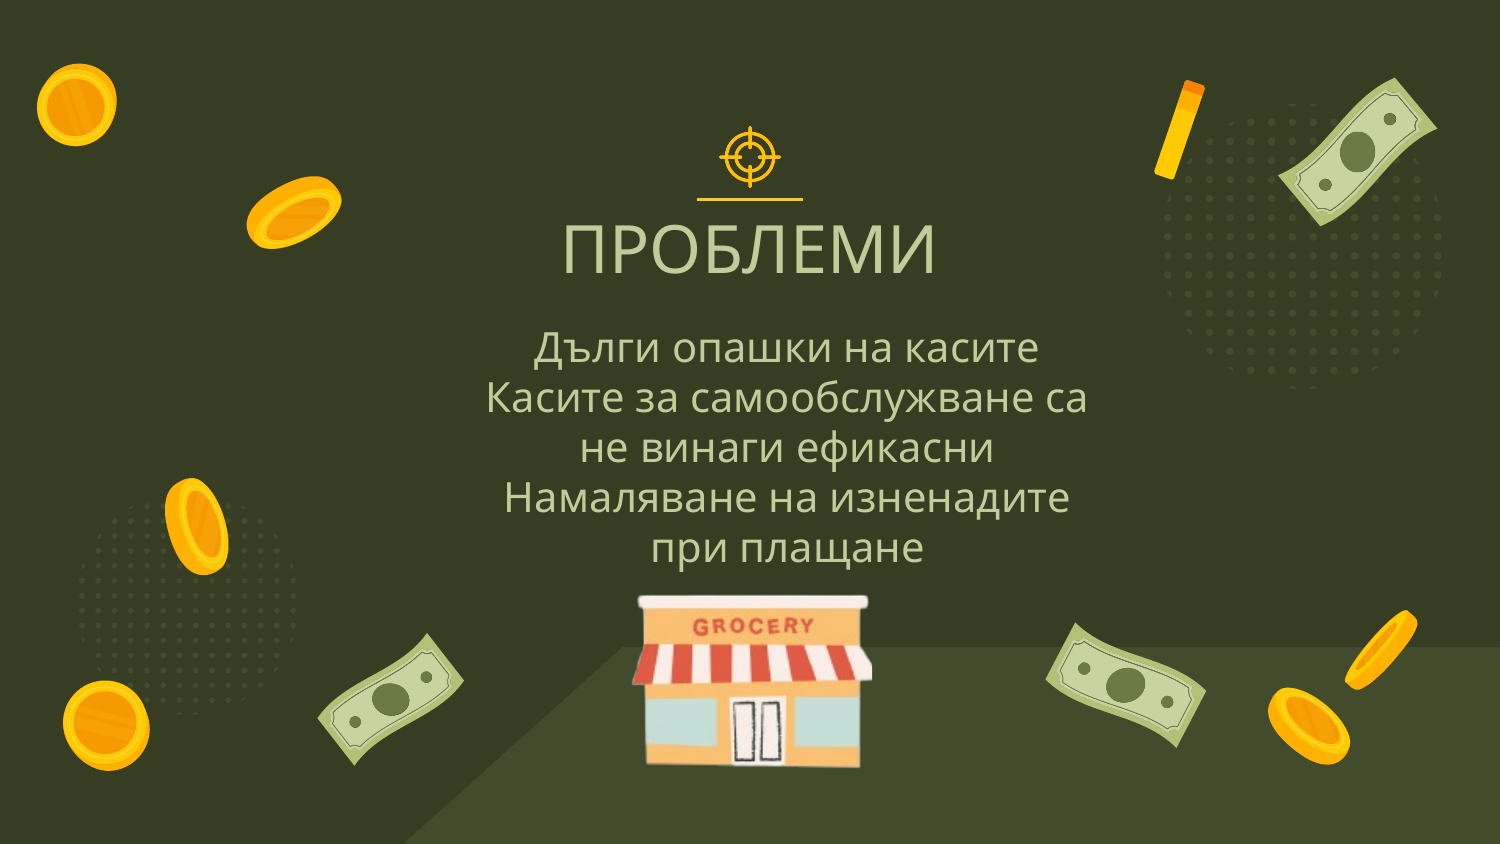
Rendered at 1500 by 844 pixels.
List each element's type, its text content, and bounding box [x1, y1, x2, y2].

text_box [1053, 607, 1198, 763]
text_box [33, 63, 122, 147]
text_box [1299, 68, 1416, 236]
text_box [62, 680, 151, 772]
subtitle Дълги опашки на касите Касите за самообслужване са не винаги ефикасни Намаляване на изненадите при плащане [384, 305, 1116, 535]
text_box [151, 482, 243, 571]
subtitle ПРОБЛЕМИ [511, 211, 989, 282]
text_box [1154, 79, 1205, 180]
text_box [1255, 696, 1360, 755]
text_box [1337, 616, 1426, 683]
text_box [245, 170, 342, 256]
picture [403, 570, 1500, 844]
picture [718, 125, 782, 189]
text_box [323, 626, 459, 773]
